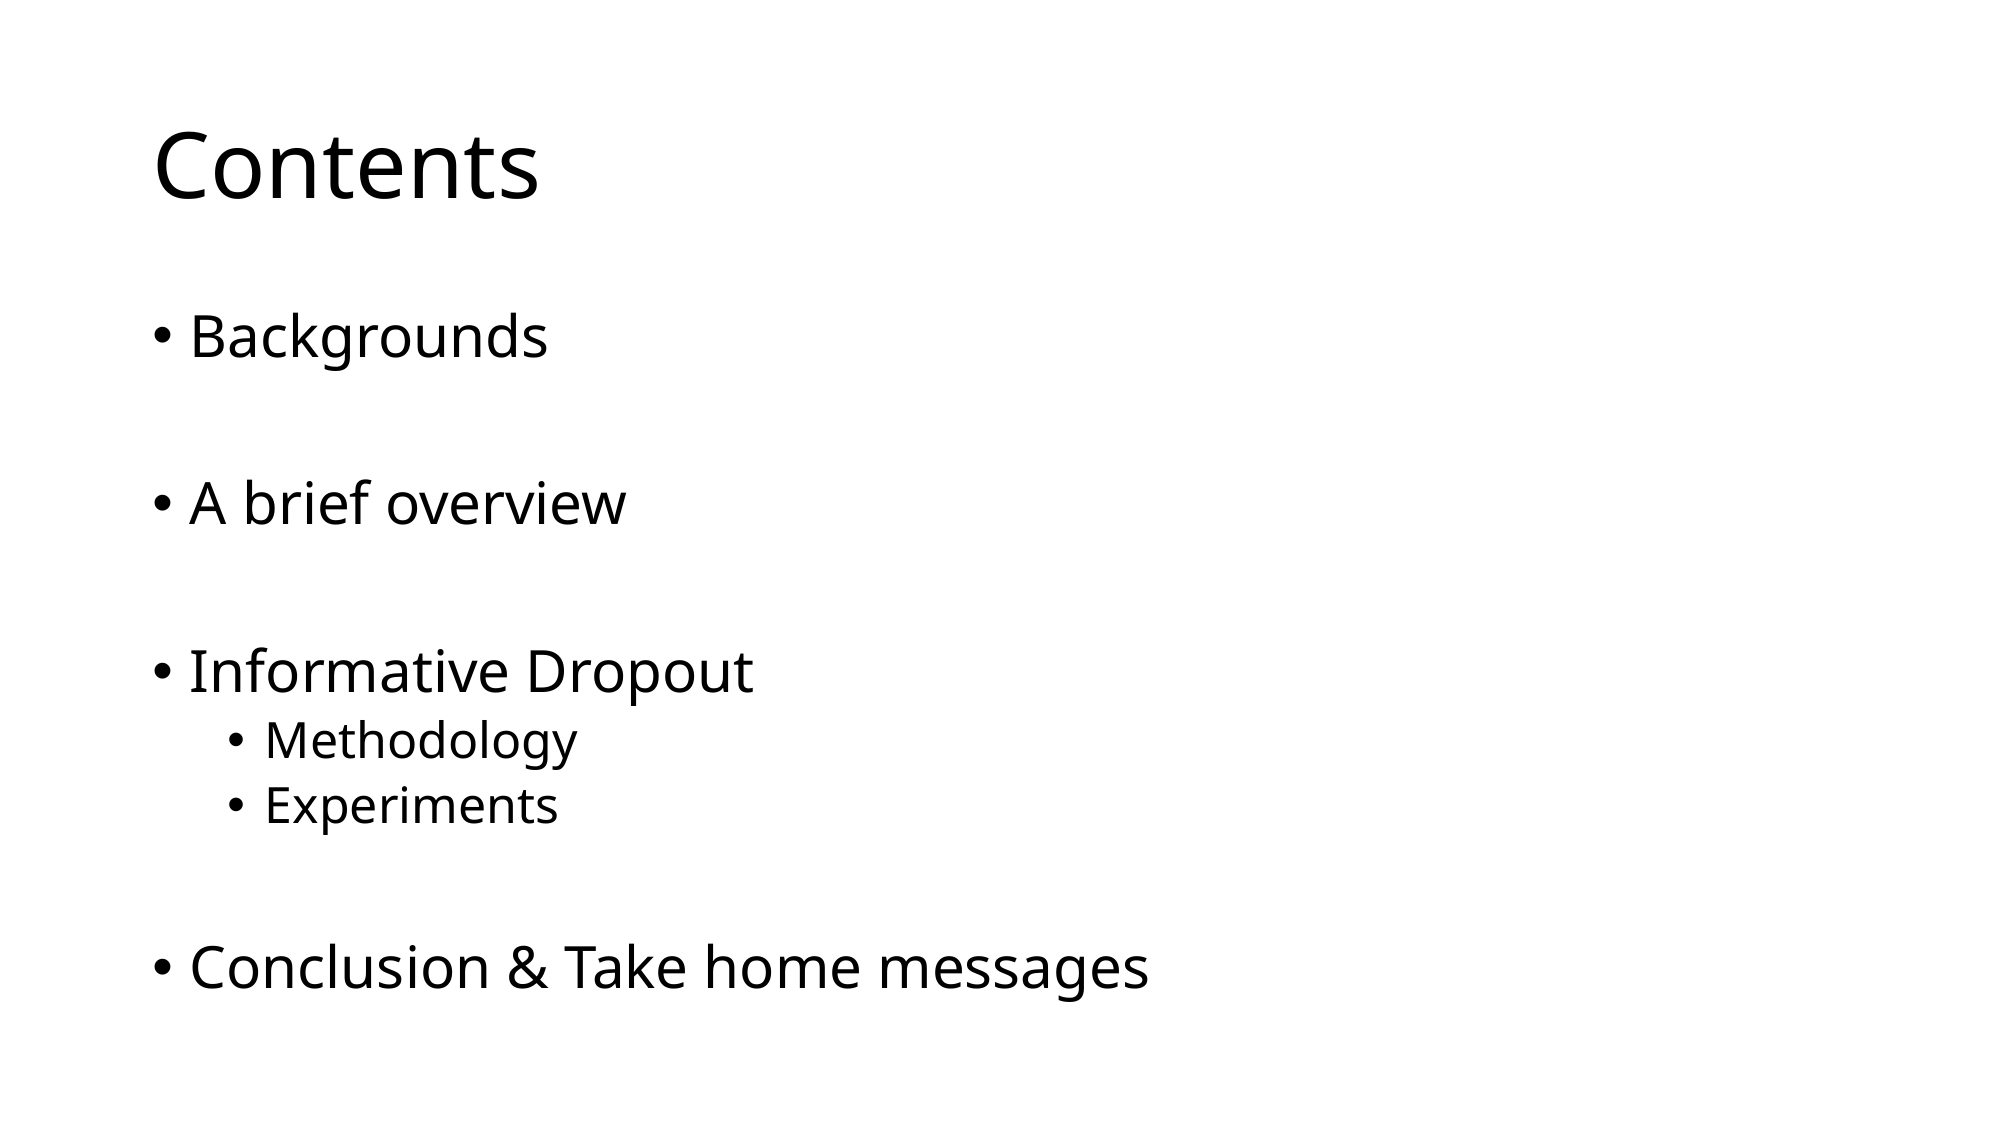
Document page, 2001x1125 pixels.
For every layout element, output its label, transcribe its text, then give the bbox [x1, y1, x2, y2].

list Backgrounds A brief overview Informative Dropout Methodology Experiments Conclusion & Take home messages [137, 299, 1863, 1014]
title Contents [137, 59, 1863, 278]
